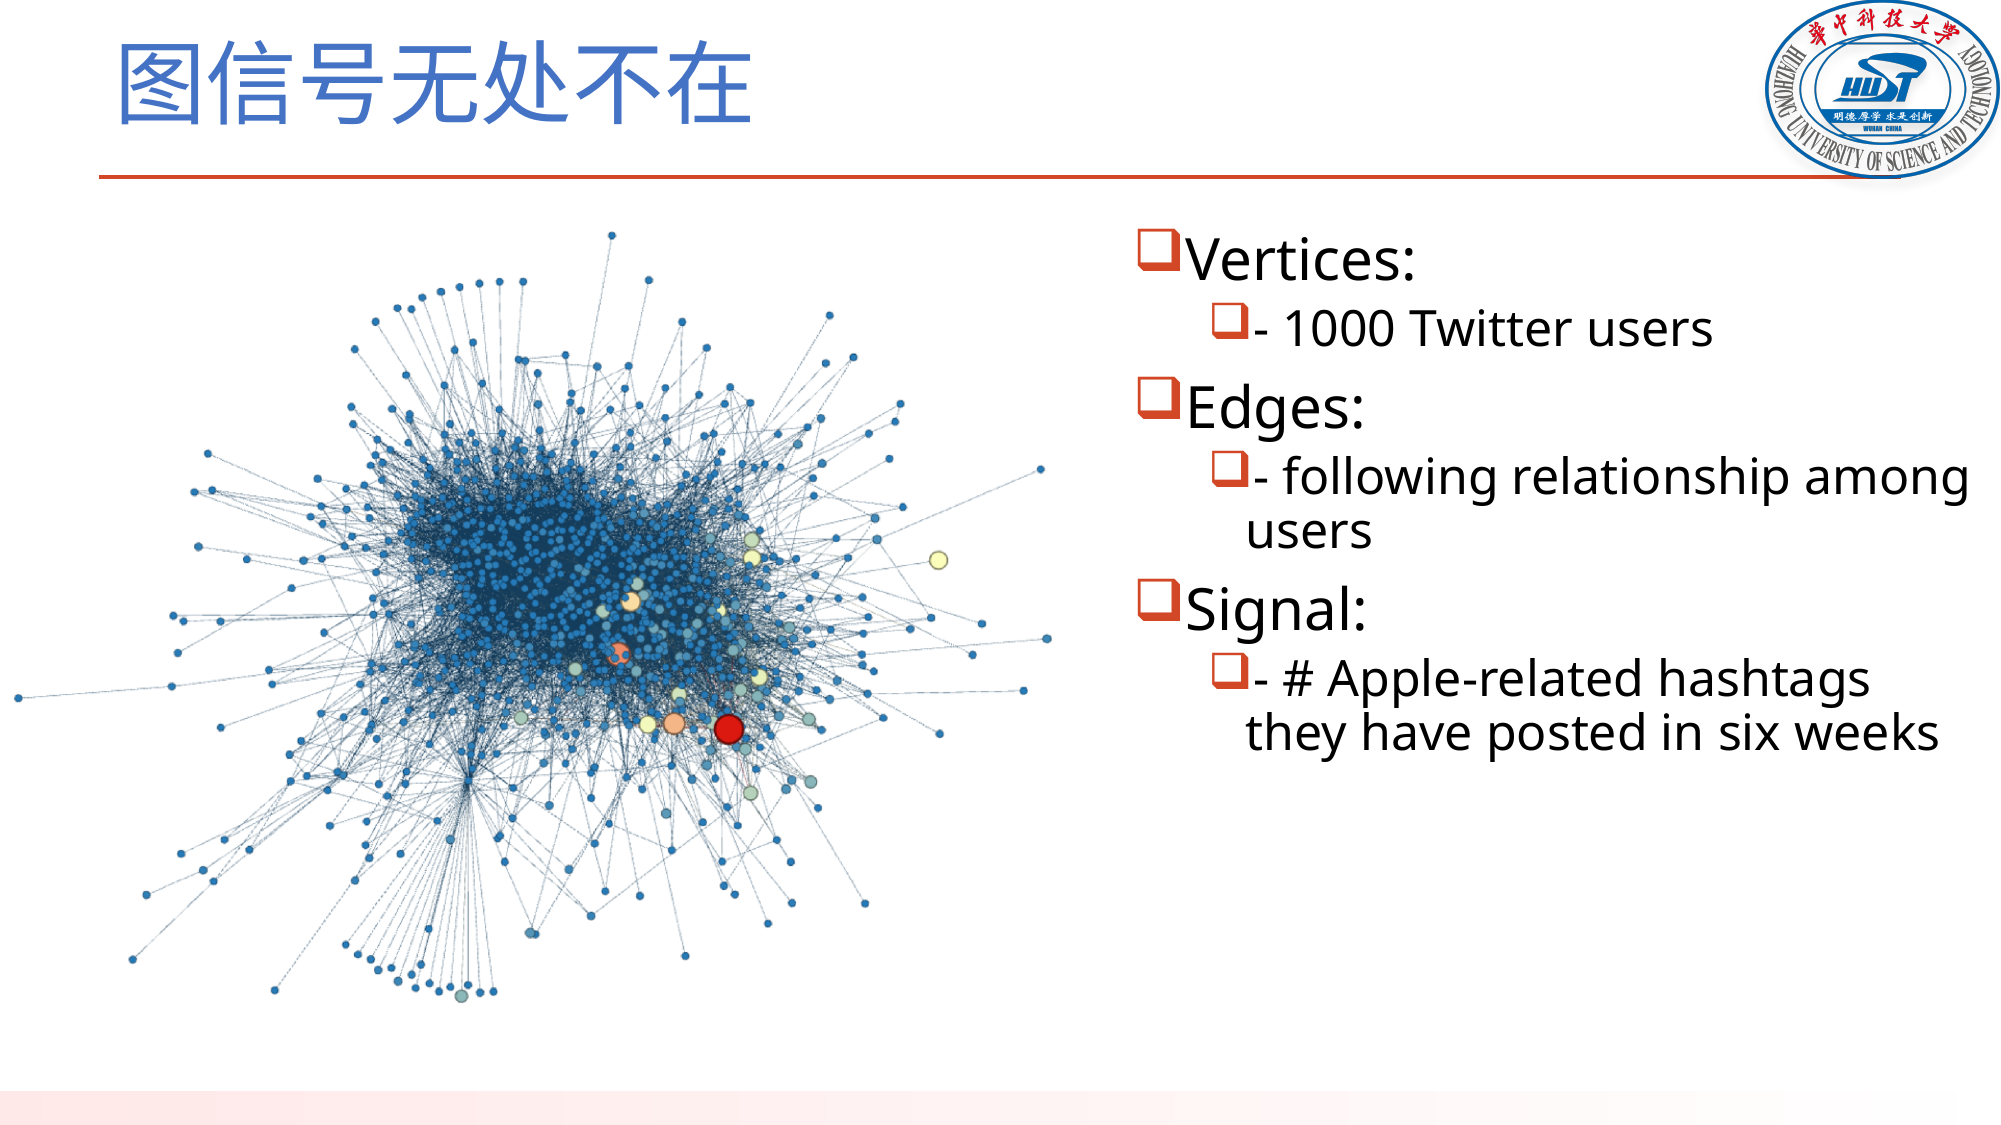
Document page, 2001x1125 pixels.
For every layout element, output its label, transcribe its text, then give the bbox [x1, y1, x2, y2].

title 图信号无处不在 [99, 0, 1825, 177]
picture [0, 221, 1065, 1014]
list Vertices: - 1000 Twitter users Edges: - following relationship among users Signal: - # Apple-related hashtags they have posted in six weeks [1118, 222, 2000, 1014]
picture [1765, 0, 2000, 179]
